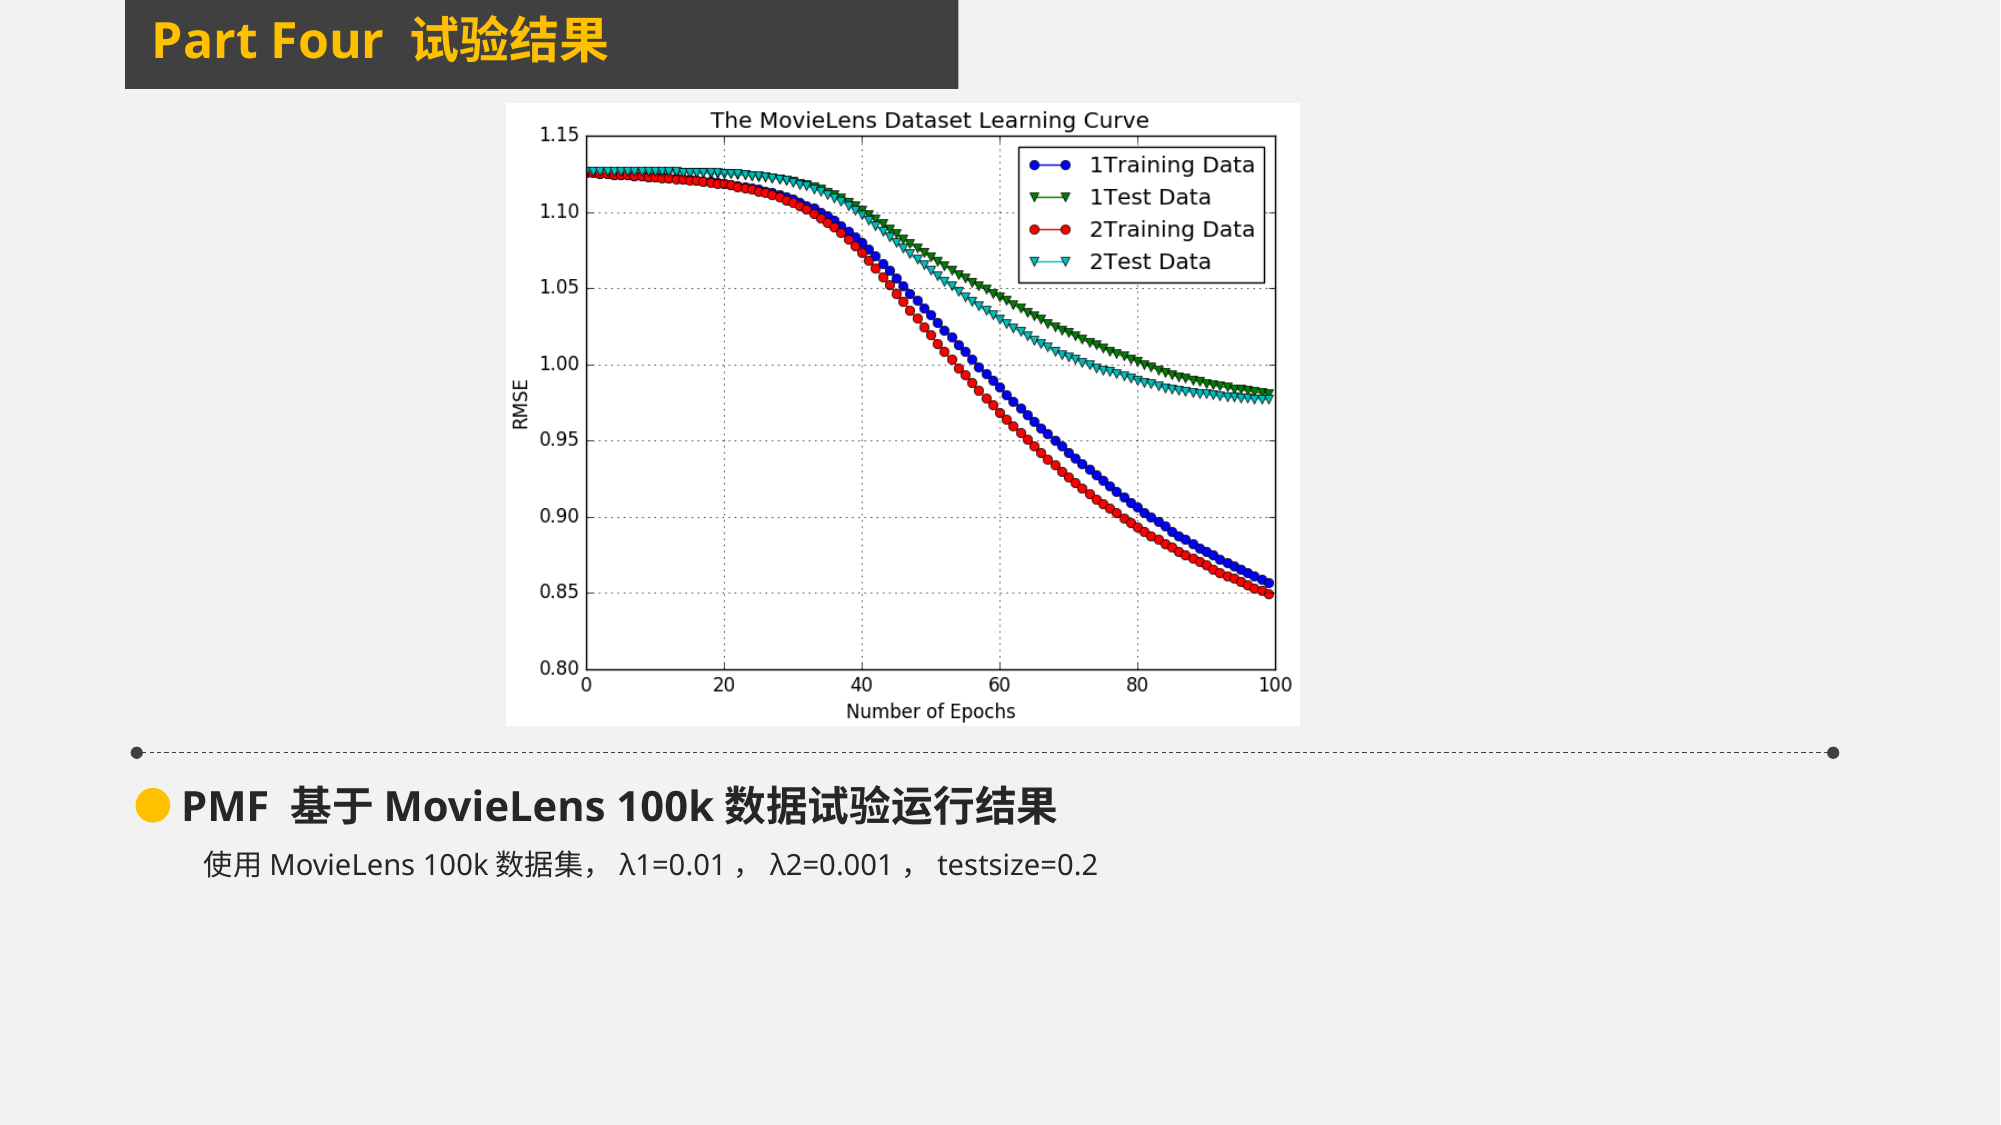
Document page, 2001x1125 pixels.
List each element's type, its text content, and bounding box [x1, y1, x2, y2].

list Part Four 试验结果 [136, 8, 699, 85]
text_box [134, 786, 172, 824]
text_box 使用MovieLens 100k数据集，λ1=0.01，λ2=0.001，testsize=0.2 [189, 828, 1834, 889]
picture [506, 103, 1300, 726]
text_box PMF 基于MovieLens 100k数据试验运行结果 [0, 772, 1300, 838]
